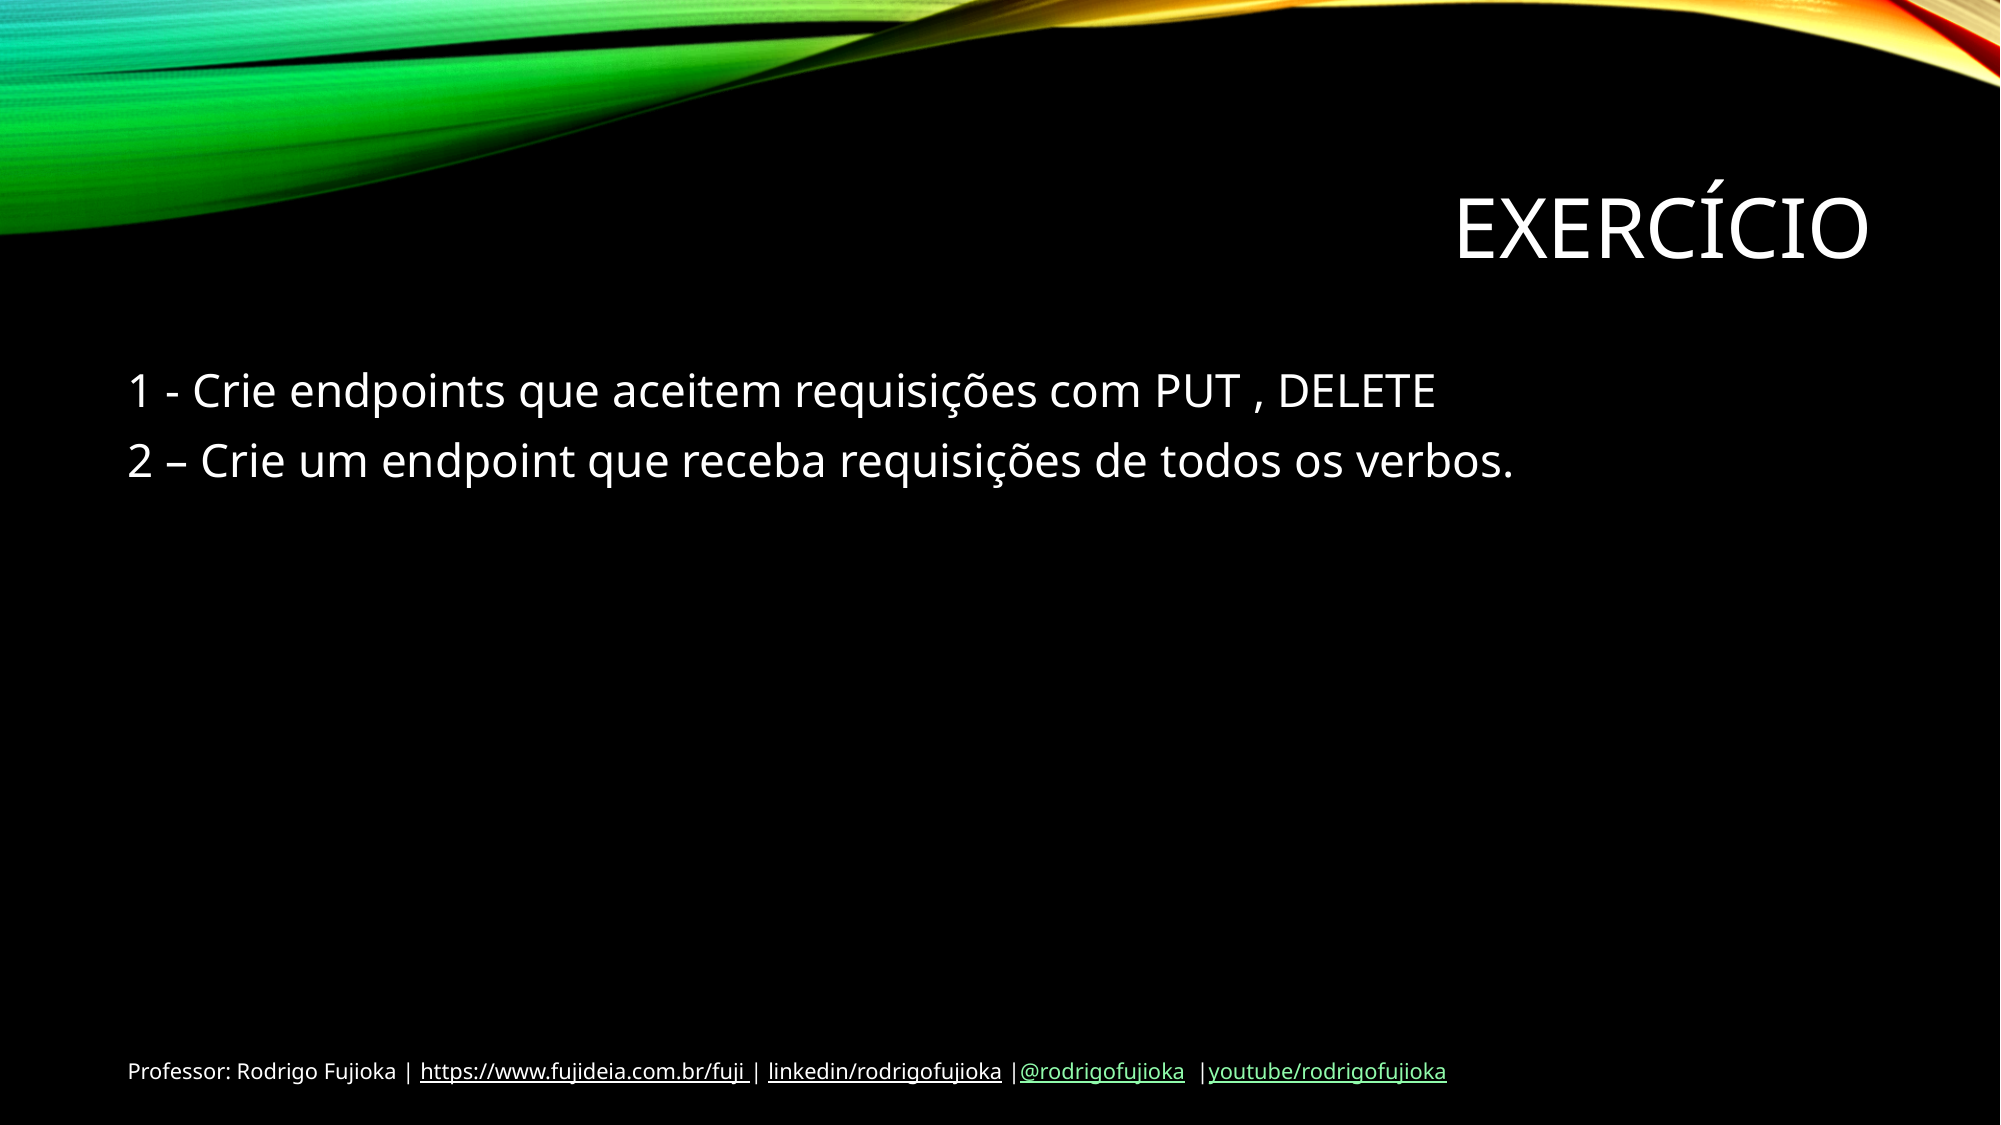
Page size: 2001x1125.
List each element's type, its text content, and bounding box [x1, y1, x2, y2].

title Exercício [474, 125, 1888, 338]
footer Professor: Rodrigo Fujioka | https://www.fujideia.com.br/fuji | linkedin/rodrigofujioka |@rodrigofujioka |youtube/rodrigofujioka [112, 1042, 1592, 1103]
list 1 - Crie endpoints que aceitem requisições com PUT , DELETE 2 – Crie um endpoint que receba requisições de todos os verbos. [112, 360, 1888, 1021]
picture [0, 0, 2000, 237]
